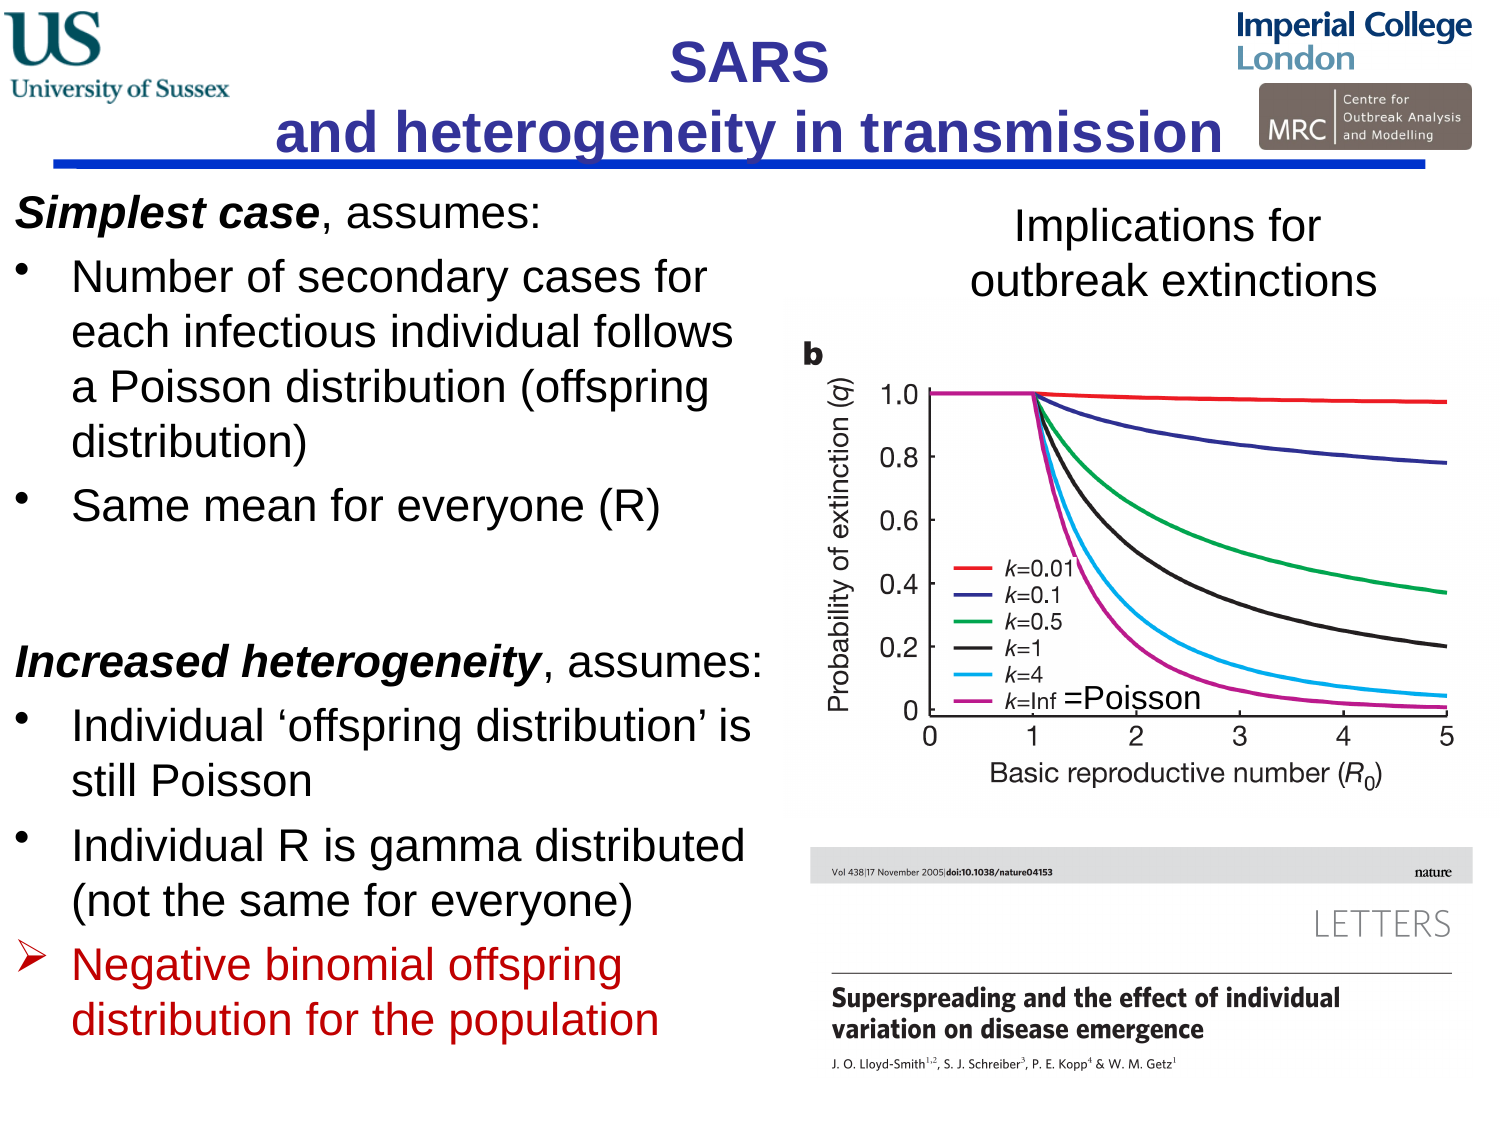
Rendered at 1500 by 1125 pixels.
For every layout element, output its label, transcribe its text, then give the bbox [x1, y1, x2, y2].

picture [1425, 11, 1472, 70]
title SARS and heterogeneity in transmission [75, 0, 1425, 188]
text_box Increased heterogeneity, assumes: Individual ‘offspring distribution’ is still Poisson Individual R is gamma distributed (not the same for everyone) Negative binomial offspring distribution for the population [0, 624, 784, 1097]
picture [4, 11, 75, 104]
picture [1425, 83, 1472, 150]
picture [783, 297, 1500, 818]
picture [810, 847, 1473, 1078]
text_box Simplest case, assumes: Number of secondary cases for each infectious individual follows a Poisson distribution (offspring distribution) Same mean for everyone (R) [0, 175, 750, 504]
text_box Implications for outbreak extinctions [924, 188, 1424, 295]
